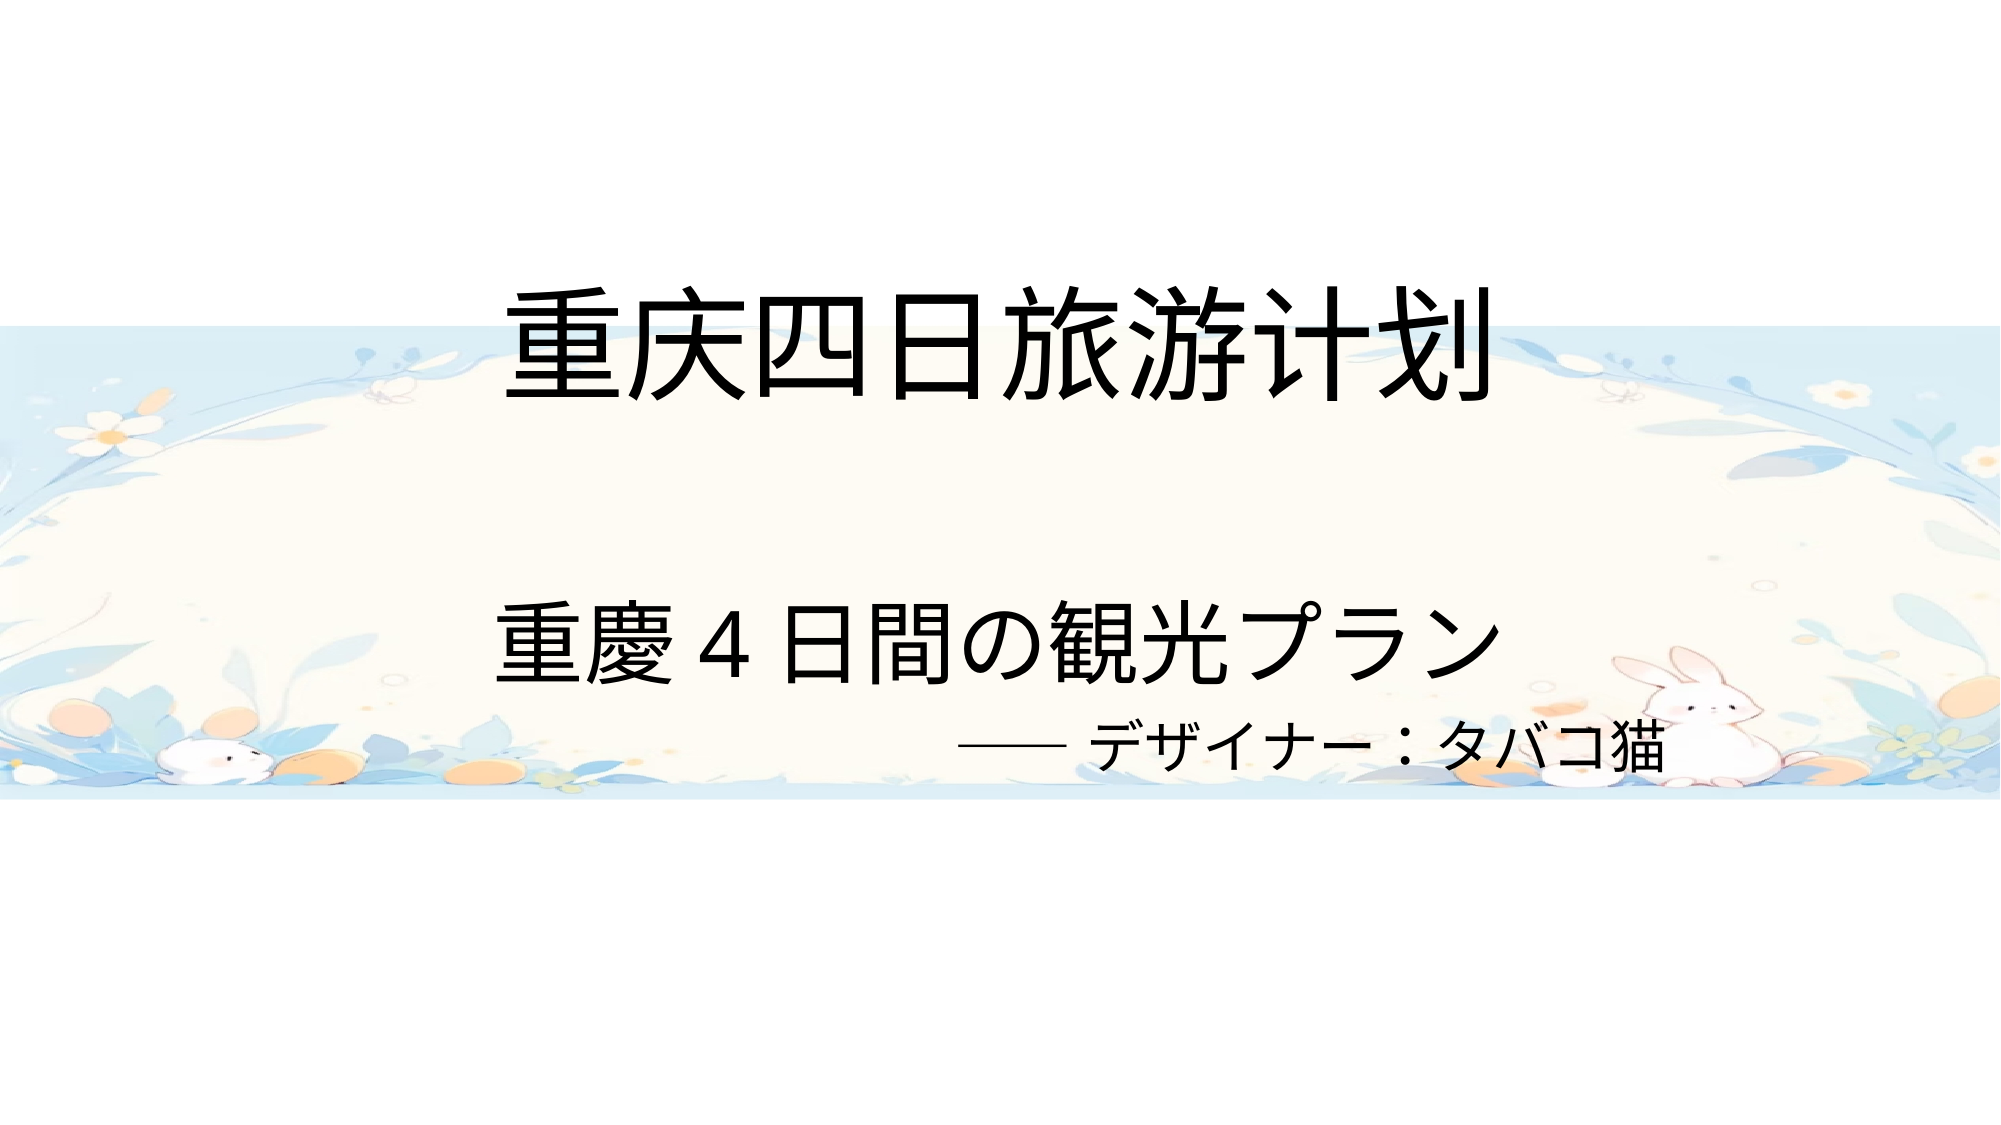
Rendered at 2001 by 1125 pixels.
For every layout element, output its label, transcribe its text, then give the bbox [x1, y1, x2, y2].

title 重庆四日旅游计划 [249, 184, 1750, 576]
picture [0, 0, 2001, 1125]
subtitle 重慶4日間の観光プラン ——デザイナー：タバコ猫 [249, 590, 1750, 863]
